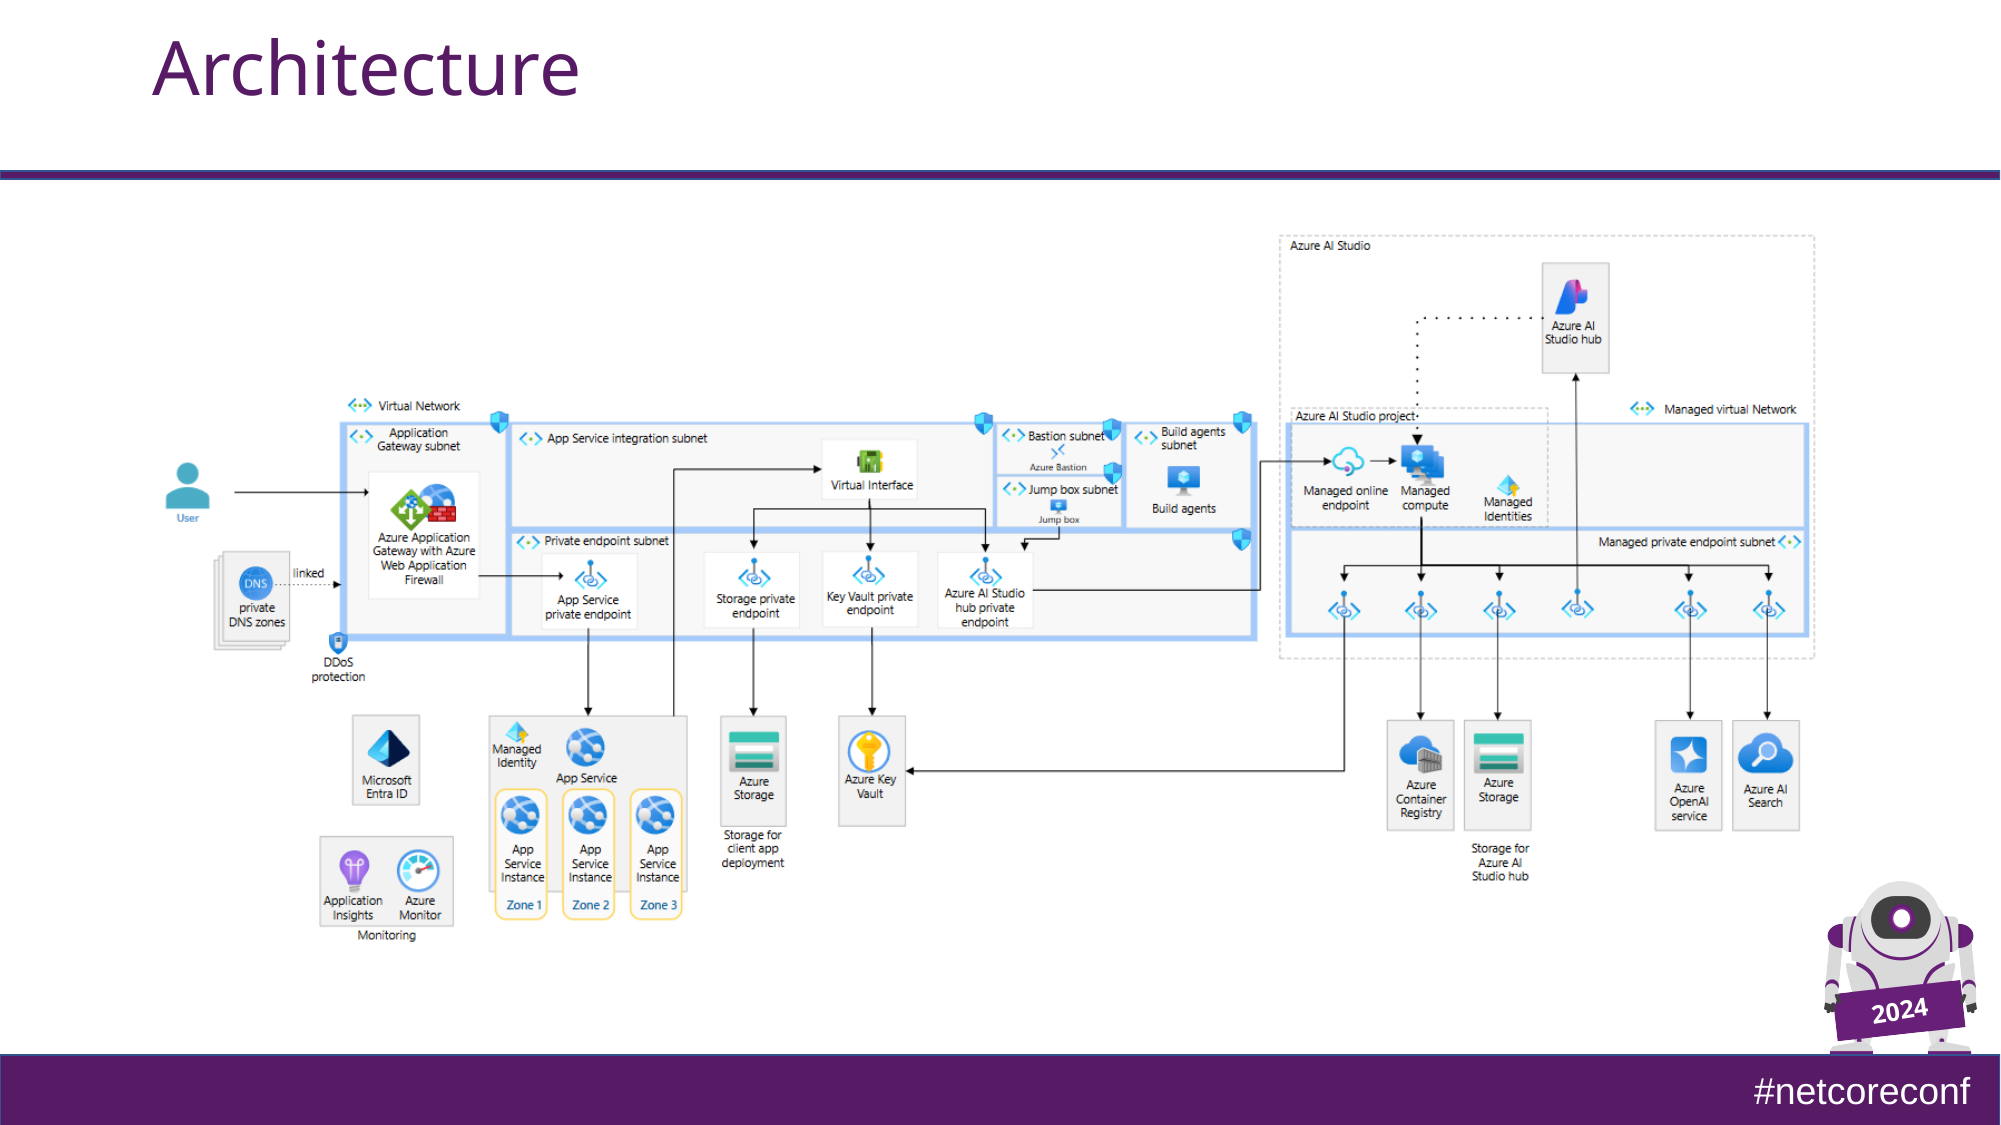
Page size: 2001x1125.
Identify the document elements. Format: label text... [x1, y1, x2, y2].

picture [1824, 881, 1977, 1054]
picture [132, 221, 1818, 954]
title Architecture [137, 23, 1863, 216]
